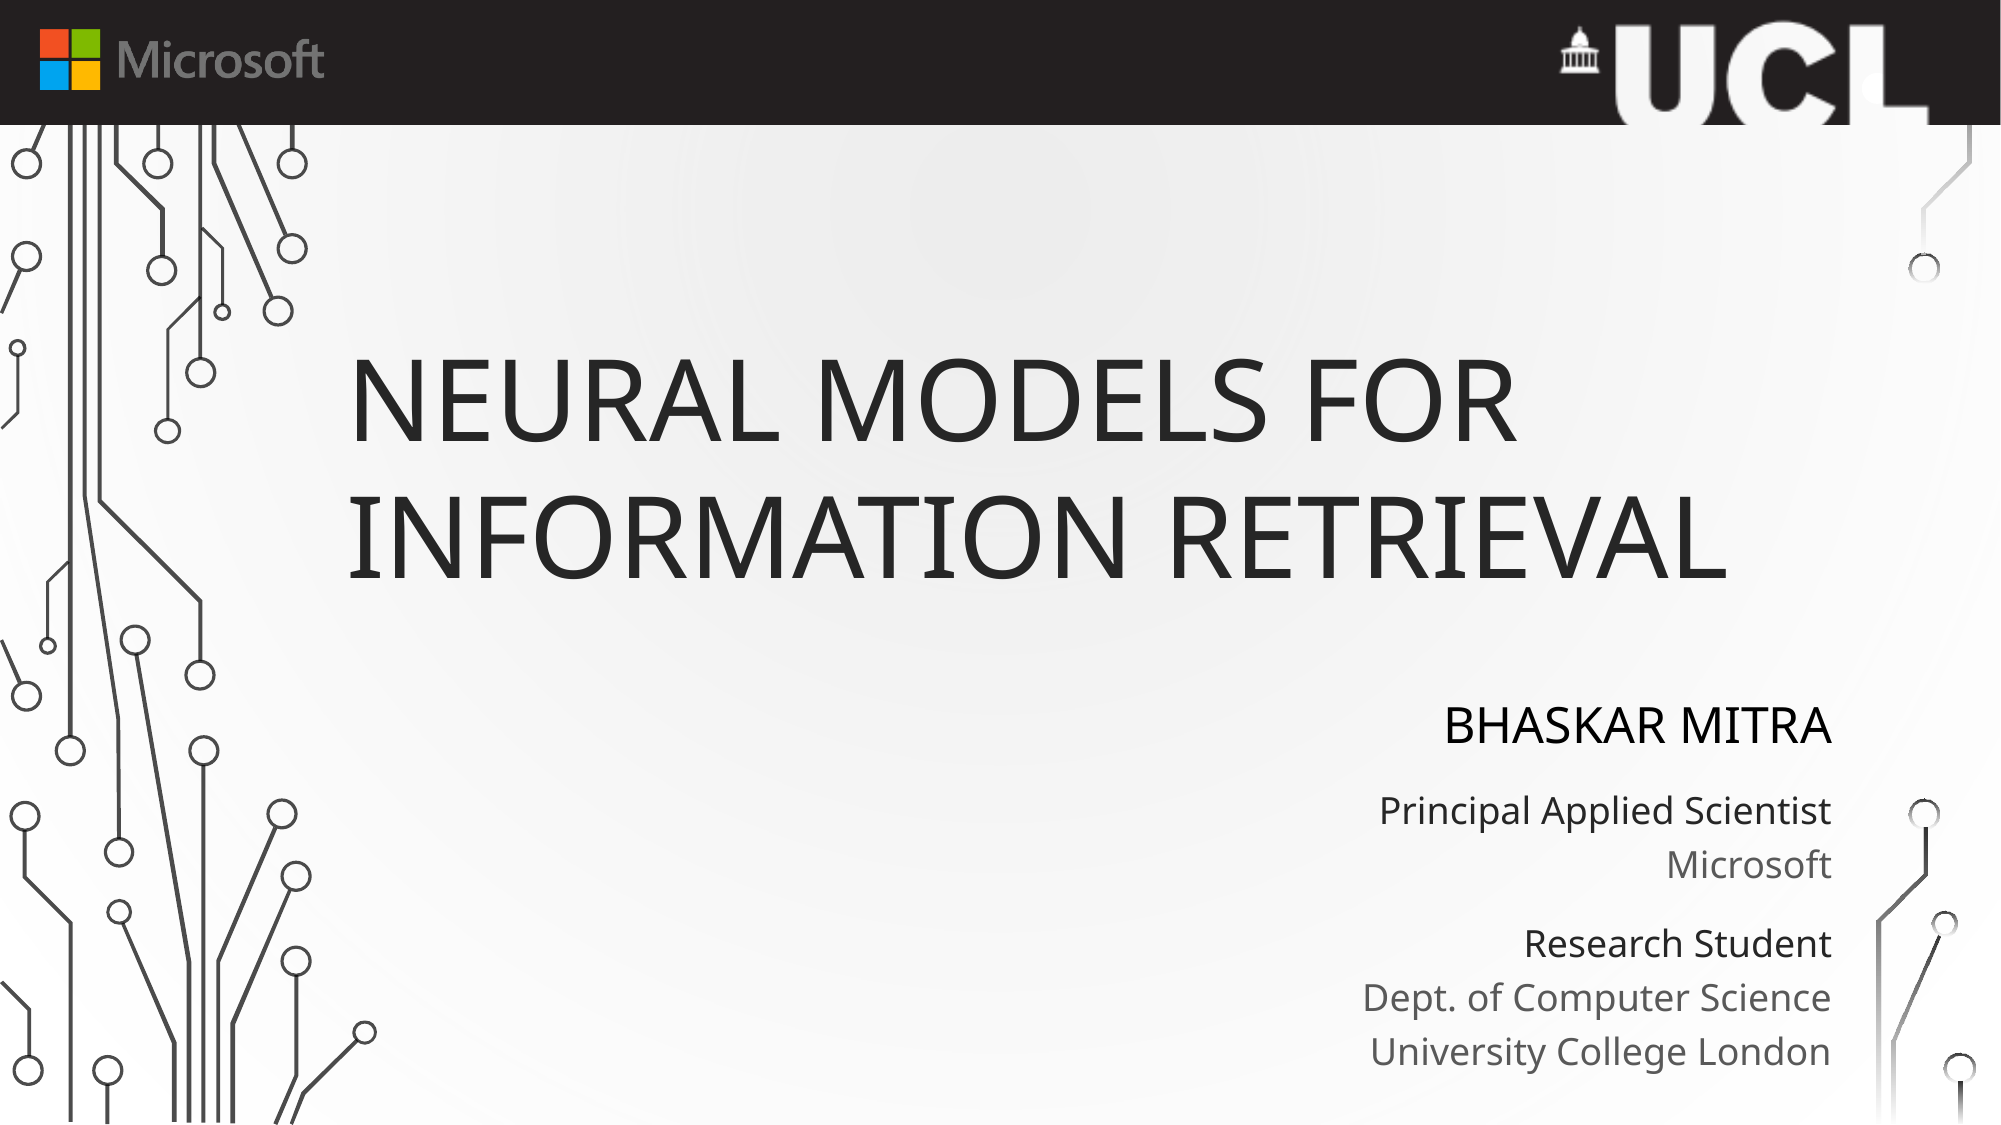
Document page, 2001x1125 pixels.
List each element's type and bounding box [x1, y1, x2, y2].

text_box [1863, 125, 1976, 1124]
text_box [379, 125, 2000, 1125]
text_box [0, 125, 379, 1125]
picture [0, 0, 2000, 126]
